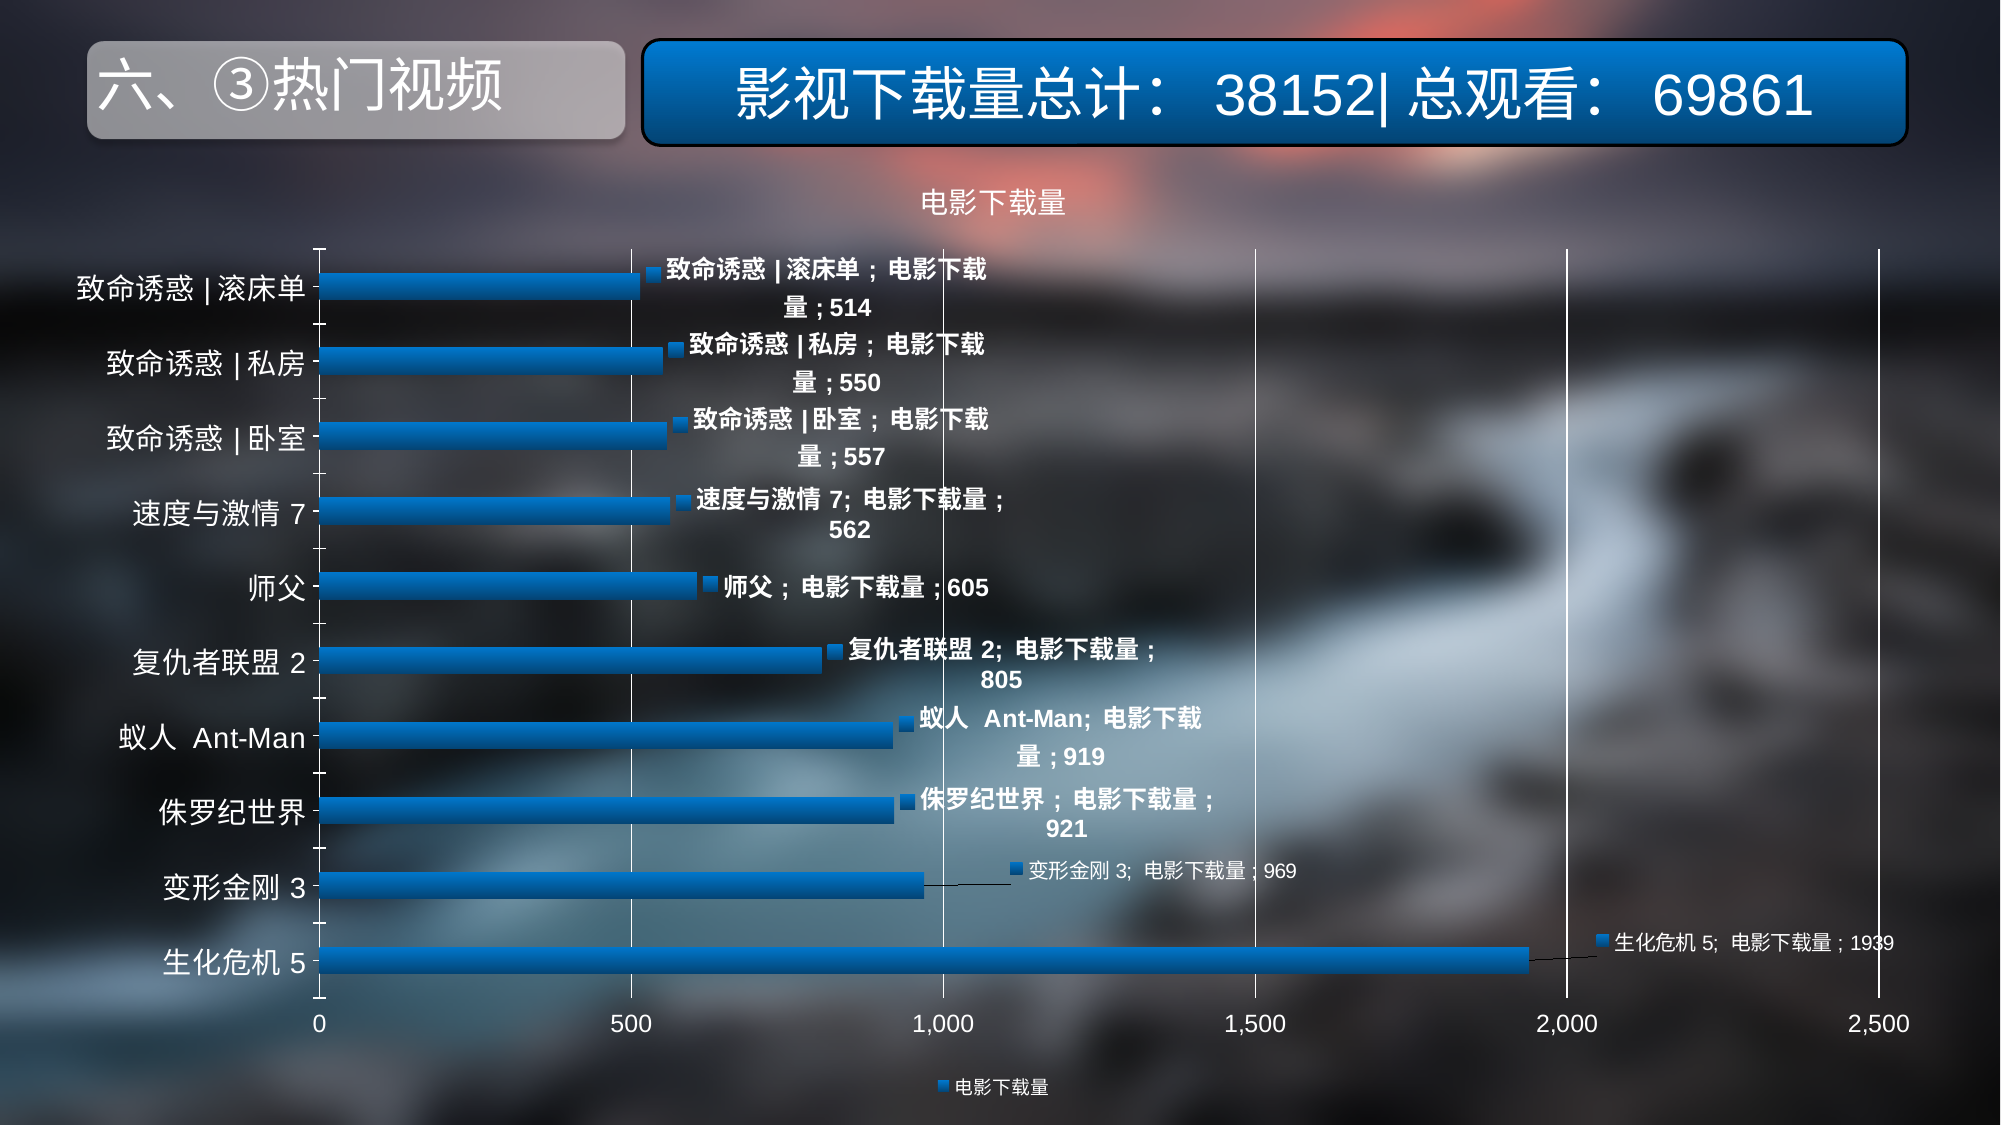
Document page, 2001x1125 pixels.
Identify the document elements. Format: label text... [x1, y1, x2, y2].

chart [38, 142, 1949, 1106]
title 六、③热门视频 [81, 0, 619, 142]
text_box 影视下载量总计：38152|总观看：69861 [640, 38, 1909, 142]
picture [0, 0, 2001, 1125]
